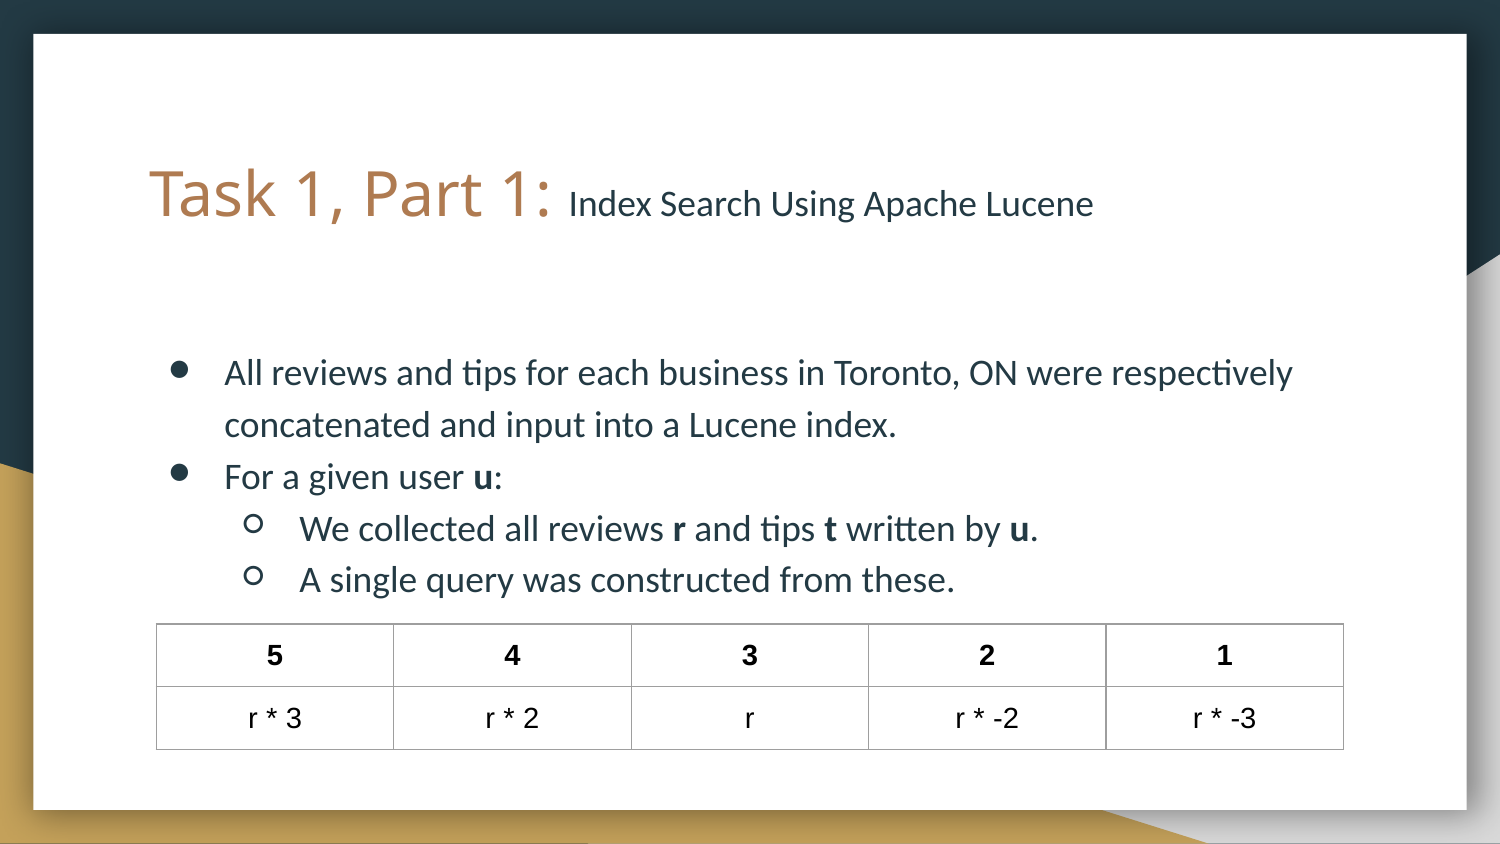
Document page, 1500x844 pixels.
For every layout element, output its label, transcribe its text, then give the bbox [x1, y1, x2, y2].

table_header 5 [157, 625, 393, 686]
table_header 2 [869, 625, 1105, 686]
table_header 4 [394, 625, 631, 686]
table_cell r * 2 [394, 687, 631, 749]
table_cell r [632, 687, 868, 749]
table_header 3 [632, 625, 868, 686]
title Task 1, Part 1: Index Search Using Apache Lucene [134, 138, 1366, 296]
table_cell r * -3 [1107, 687, 1343, 749]
table_header 1 [1107, 625, 1343, 686]
list All reviews and tips for each business in Toronto, ON were respectively concatenated and input into a Lucene index. For a given user u: We collected all reviews r and tips t written by u. A single query was constructed from these. [134, 326, 1366, 729]
table_cell r * -2 [869, 687, 1105, 749]
table_cell r * 3 [157, 687, 393, 749]
